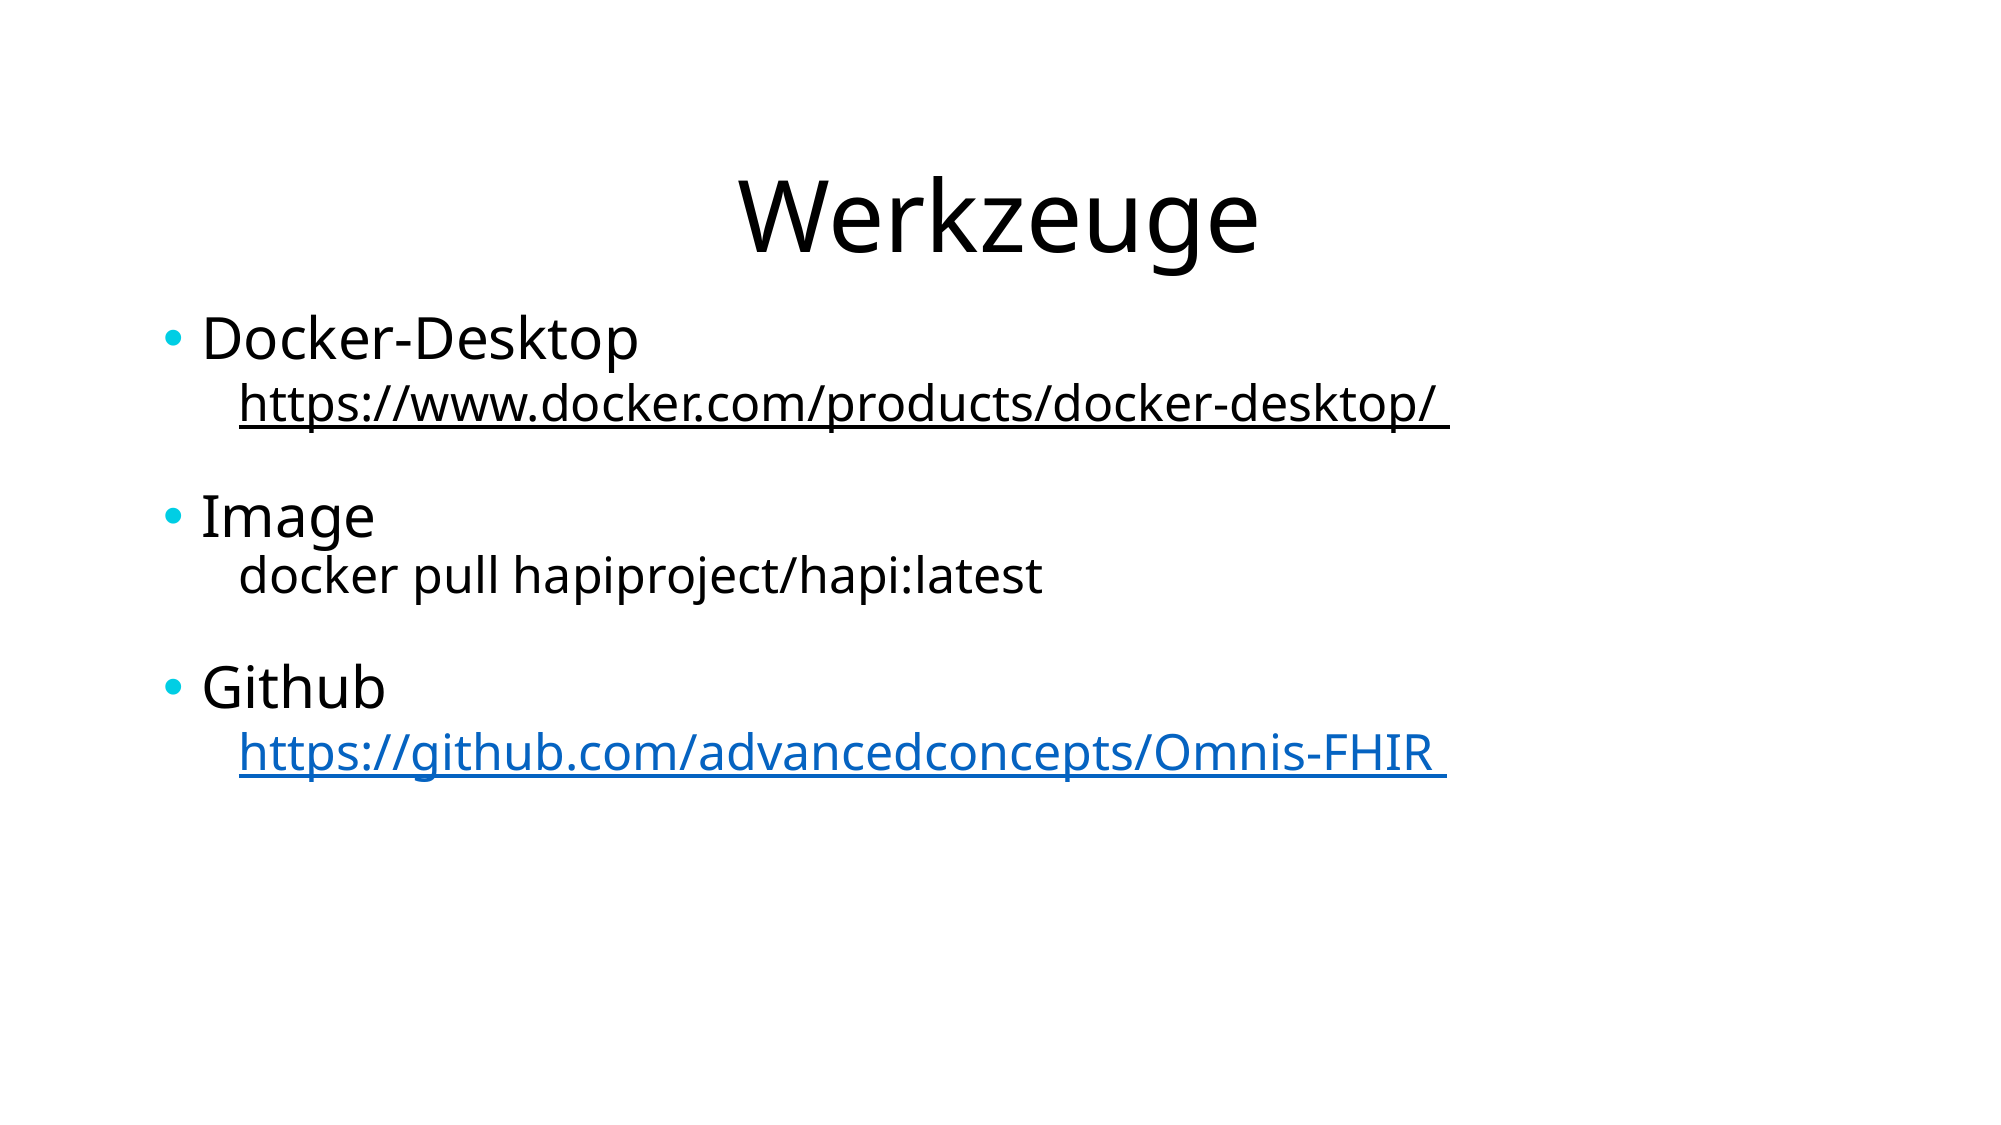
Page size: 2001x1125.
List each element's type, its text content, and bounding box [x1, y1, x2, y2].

title Werkzeuge [62, 62, 1938, 280]
list Docker-Desktop https://www.docker.com/products/docker-desktop/ Image docker pull hapiproject/hapi:latest Github https://github.com/advancedconcepts/Omnis-FHIR [148, 301, 1852, 942]
